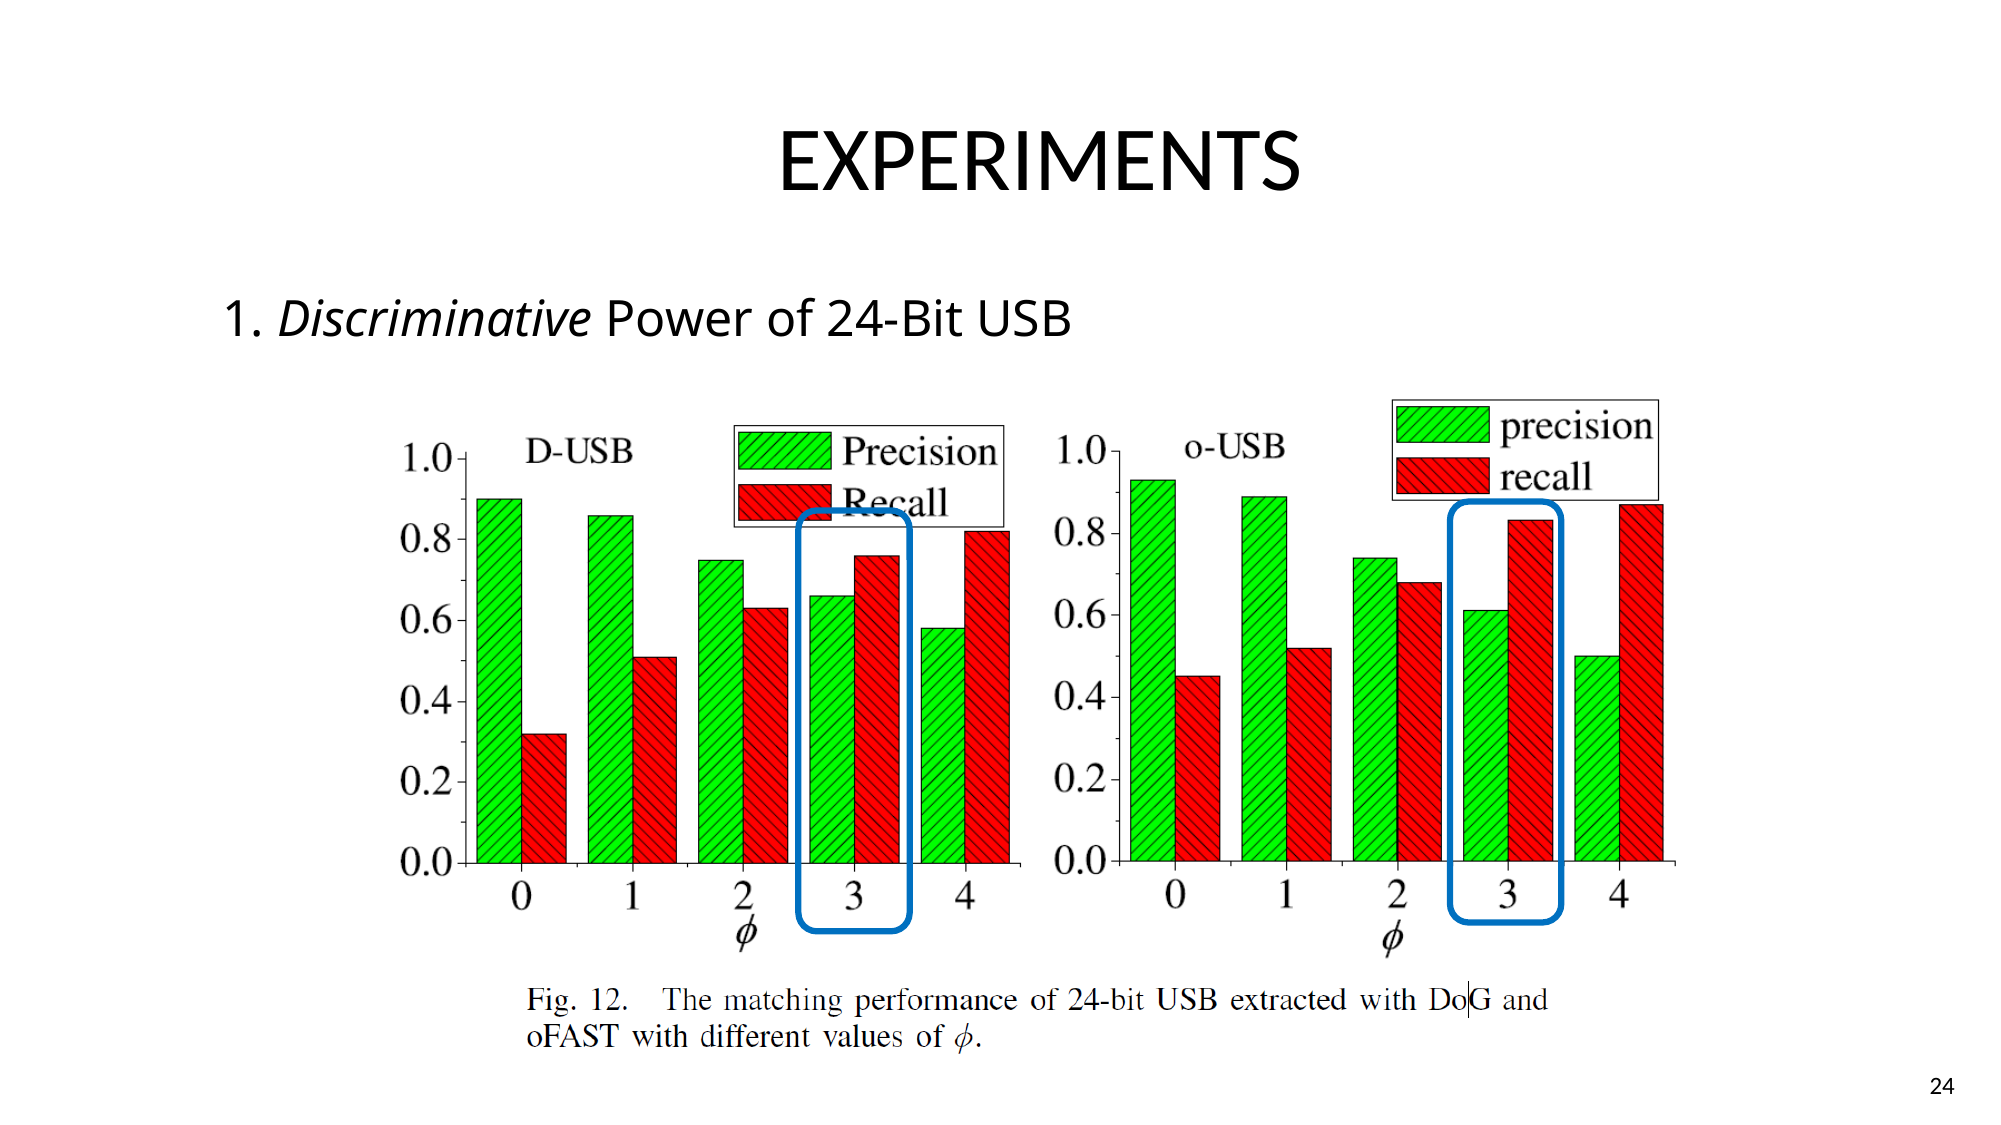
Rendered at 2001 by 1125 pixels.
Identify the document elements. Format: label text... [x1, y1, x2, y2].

text_box 1. Discriminative Power of 24-Bit USB [207, 278, 1088, 354]
picture [383, 385, 1698, 1066]
title EXPERIMENTS [344, 60, 1737, 248]
slide_number 24 [1503, 1054, 1971, 1115]
